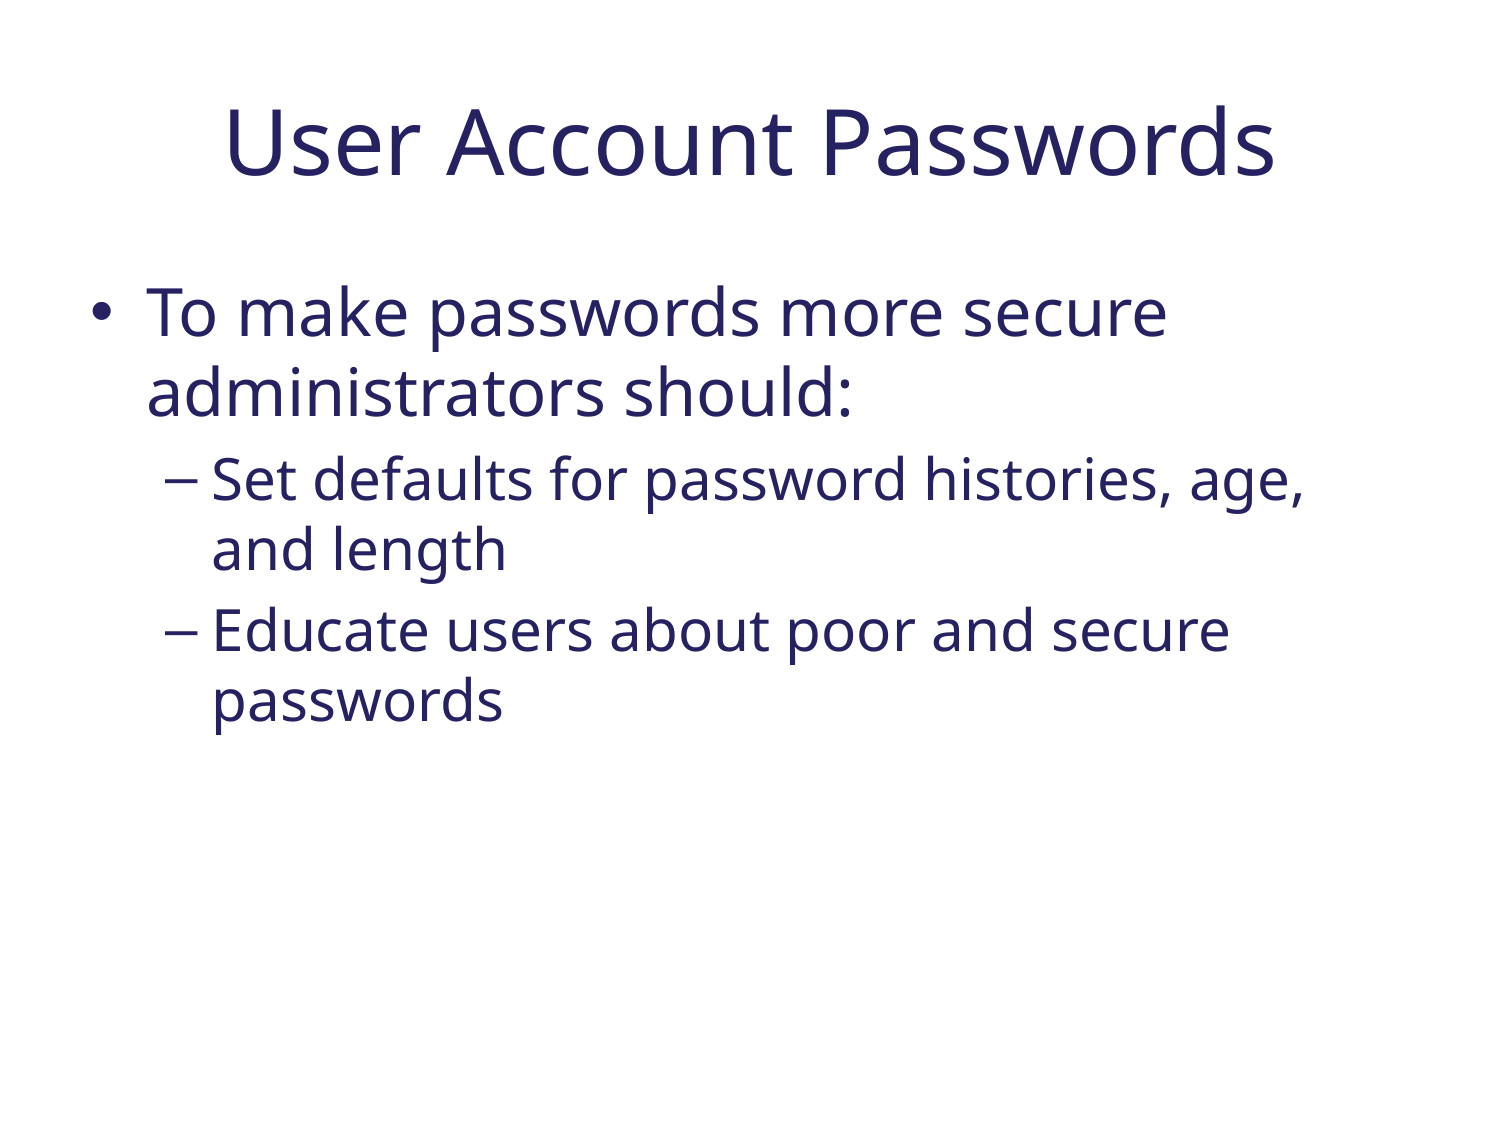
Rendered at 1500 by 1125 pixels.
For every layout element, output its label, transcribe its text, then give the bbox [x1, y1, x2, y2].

title User Account Passwords [75, 45, 1425, 233]
list To make passwords more secure administrators should: Set defaults for password histories, age, and length Educate users about poor and secure passwords [75, 262, 1425, 1005]
